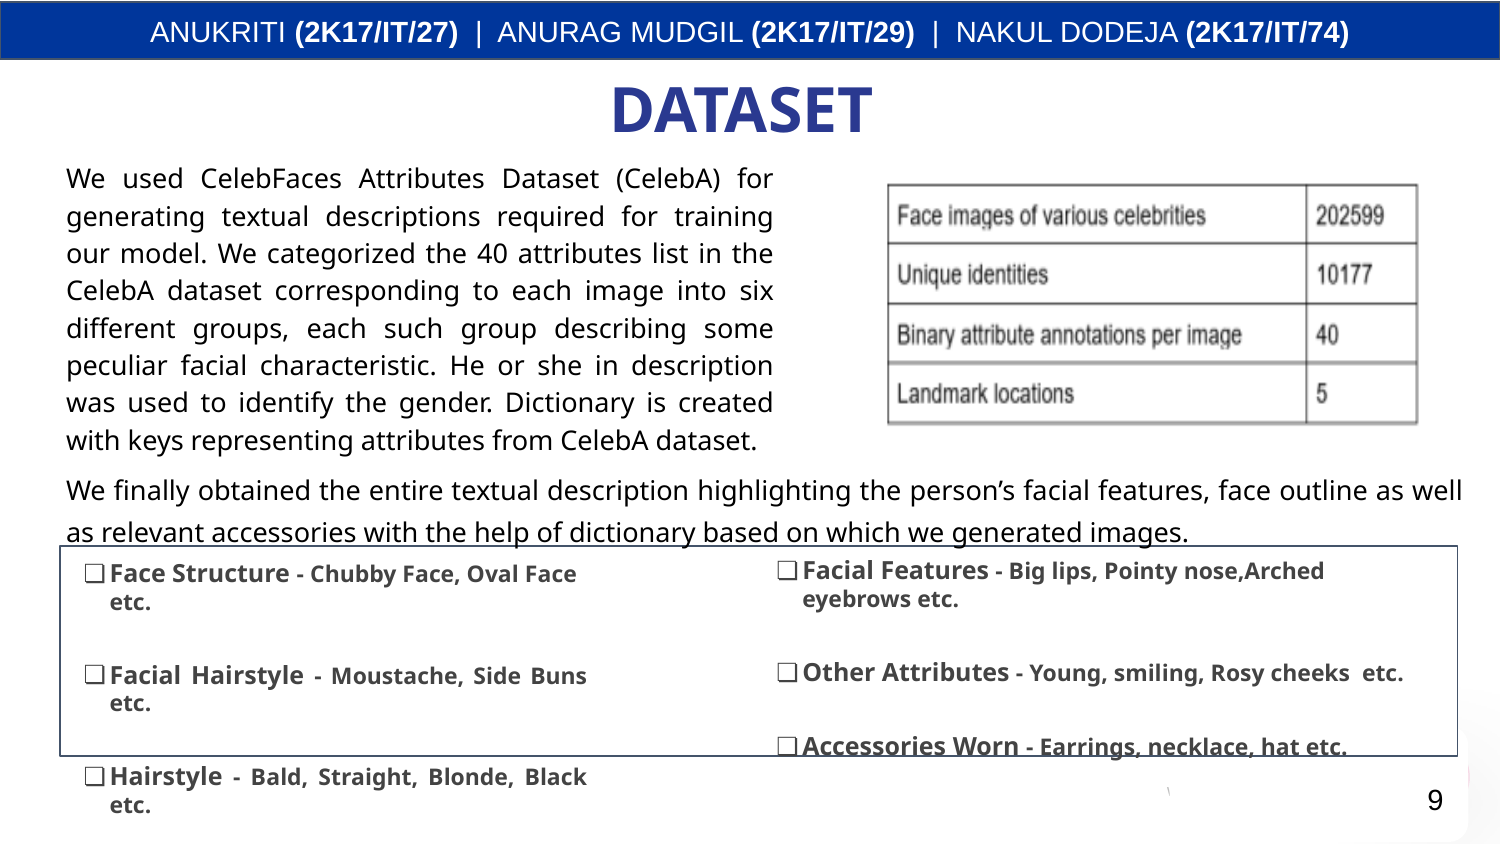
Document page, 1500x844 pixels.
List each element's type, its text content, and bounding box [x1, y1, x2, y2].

text_box Face Structure - Chubby Face, Oval Face etc. Facial Hairstyle - Moustache, Side Buns etc. Hairstyle - Bald, Straight, Blonde, Black etc. [38, 542, 603, 753]
slide_number 9 [1412, 770, 1491, 828]
text_box ANUKRITI (2K17/IT/27) | ANURAG MUDGIL (2K17/IT/29) | NAKUL DODEJA (2K17/IT/74) [0, 2, 1500, 59]
text_box DATASET [51, 59, 1449, 155]
text_box We finally obtained the entire textual description highlighting the person’s facial features, face outline as well as relevant accessories with the help of dictionary based on which we generated images. [51, 452, 1478, 589]
text_box [59, 589, 1458, 757]
picture [870, 160, 1450, 454]
text_box [61, 770, 252, 836]
text_box We used CelebFaces Attributes Dataset (CelebA) for generating textual descriptions required for training our model. We categorized the 40 attributes list in the CelebA dataset corresponding to each image into six different groups, each such group describing some peculiar facial characteristic. He or she in description was used to identify the gender. Dictionary is created with keys representing attributes from CelebA dataset. [51, 141, 789, 452]
text_box Facial Features - Big lips, Pointy nose,Arched eyebrows etc. Other Attributes - Young, smiling, Rosy cheeks etc. Accessories Worn - Earrings, necklace, hat etc. [730, 540, 1449, 751]
text_box [1169, 728, 1469, 843]
